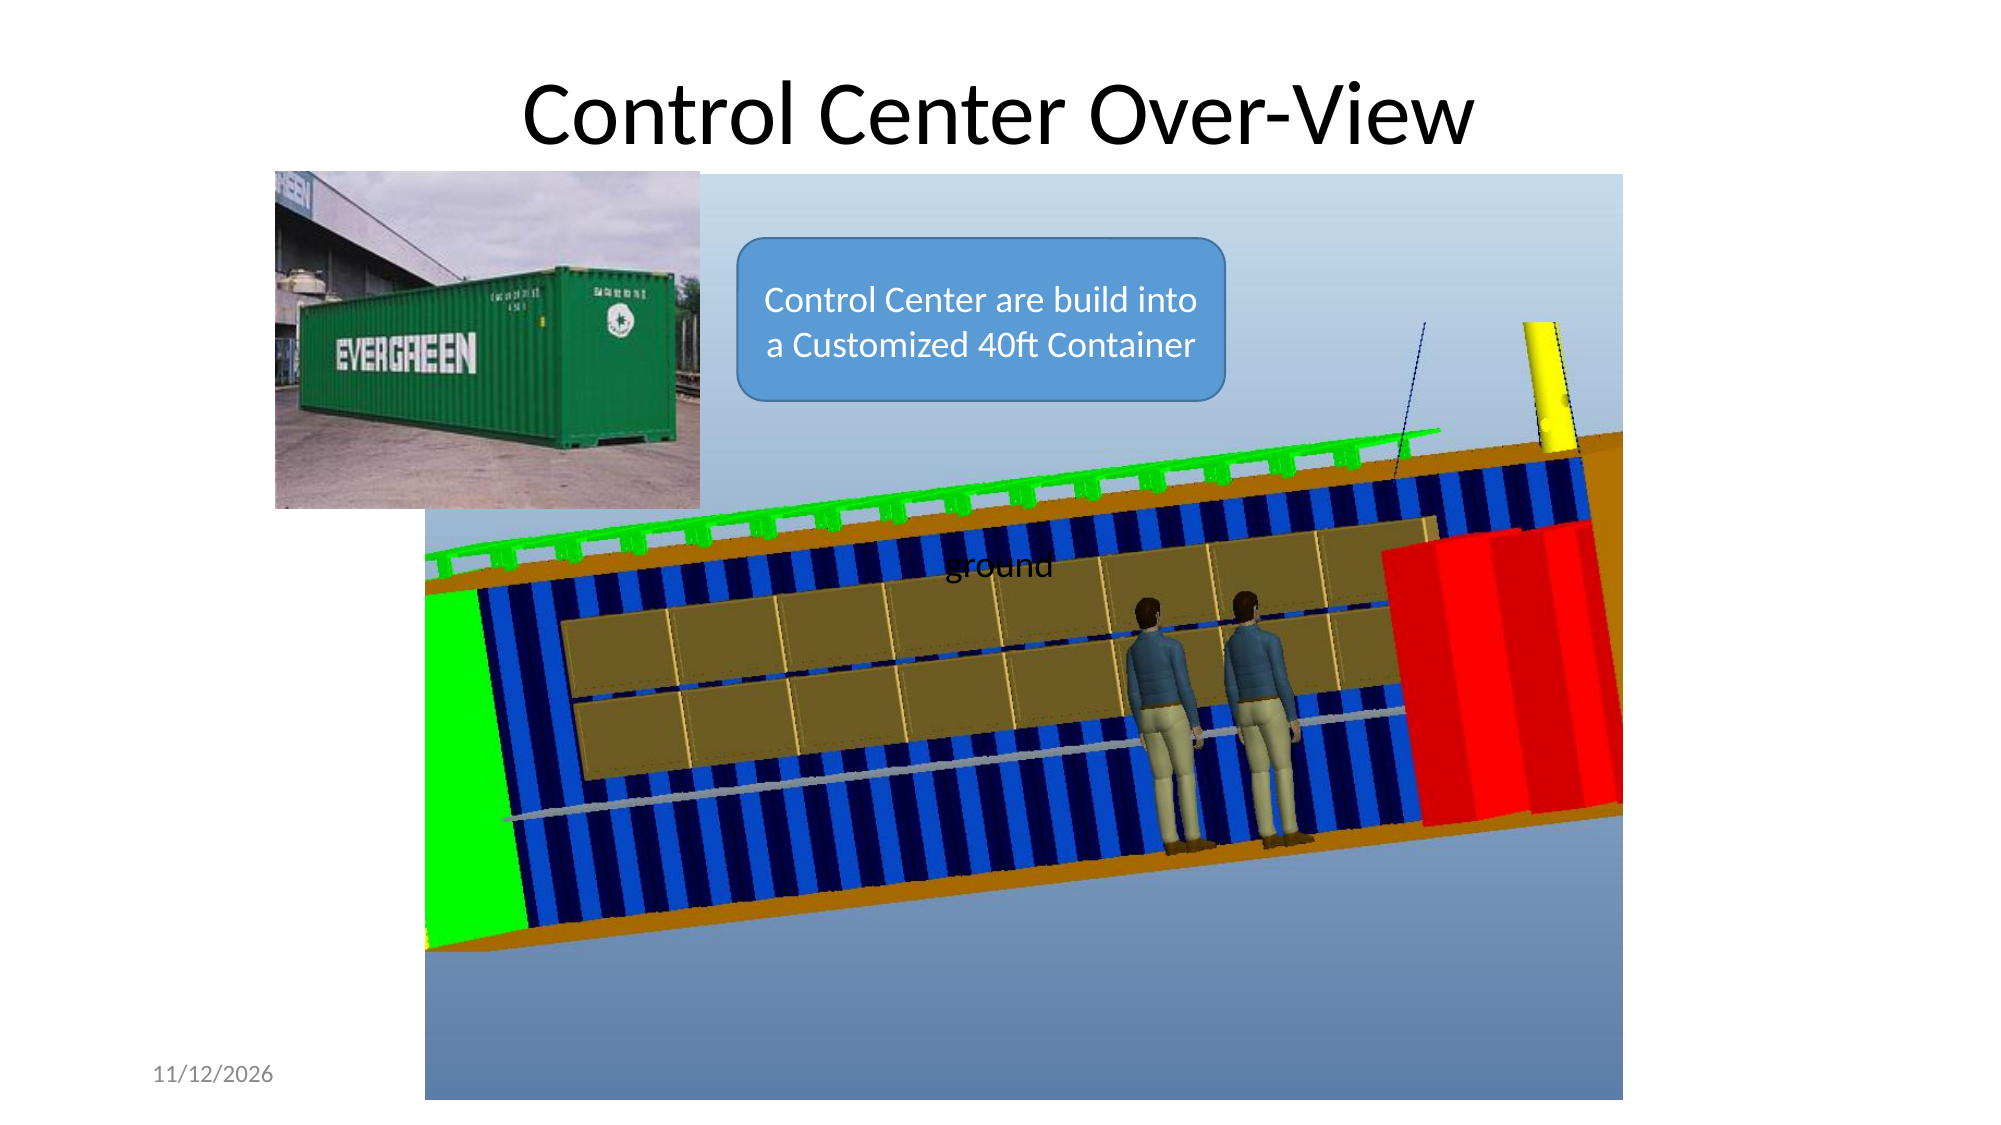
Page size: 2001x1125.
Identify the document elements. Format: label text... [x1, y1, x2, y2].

text_box Control Center Over-View [324, 45, 1675, 233]
picture [274, 171, 1623, 1100]
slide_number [137, 1042, 588, 1103]
